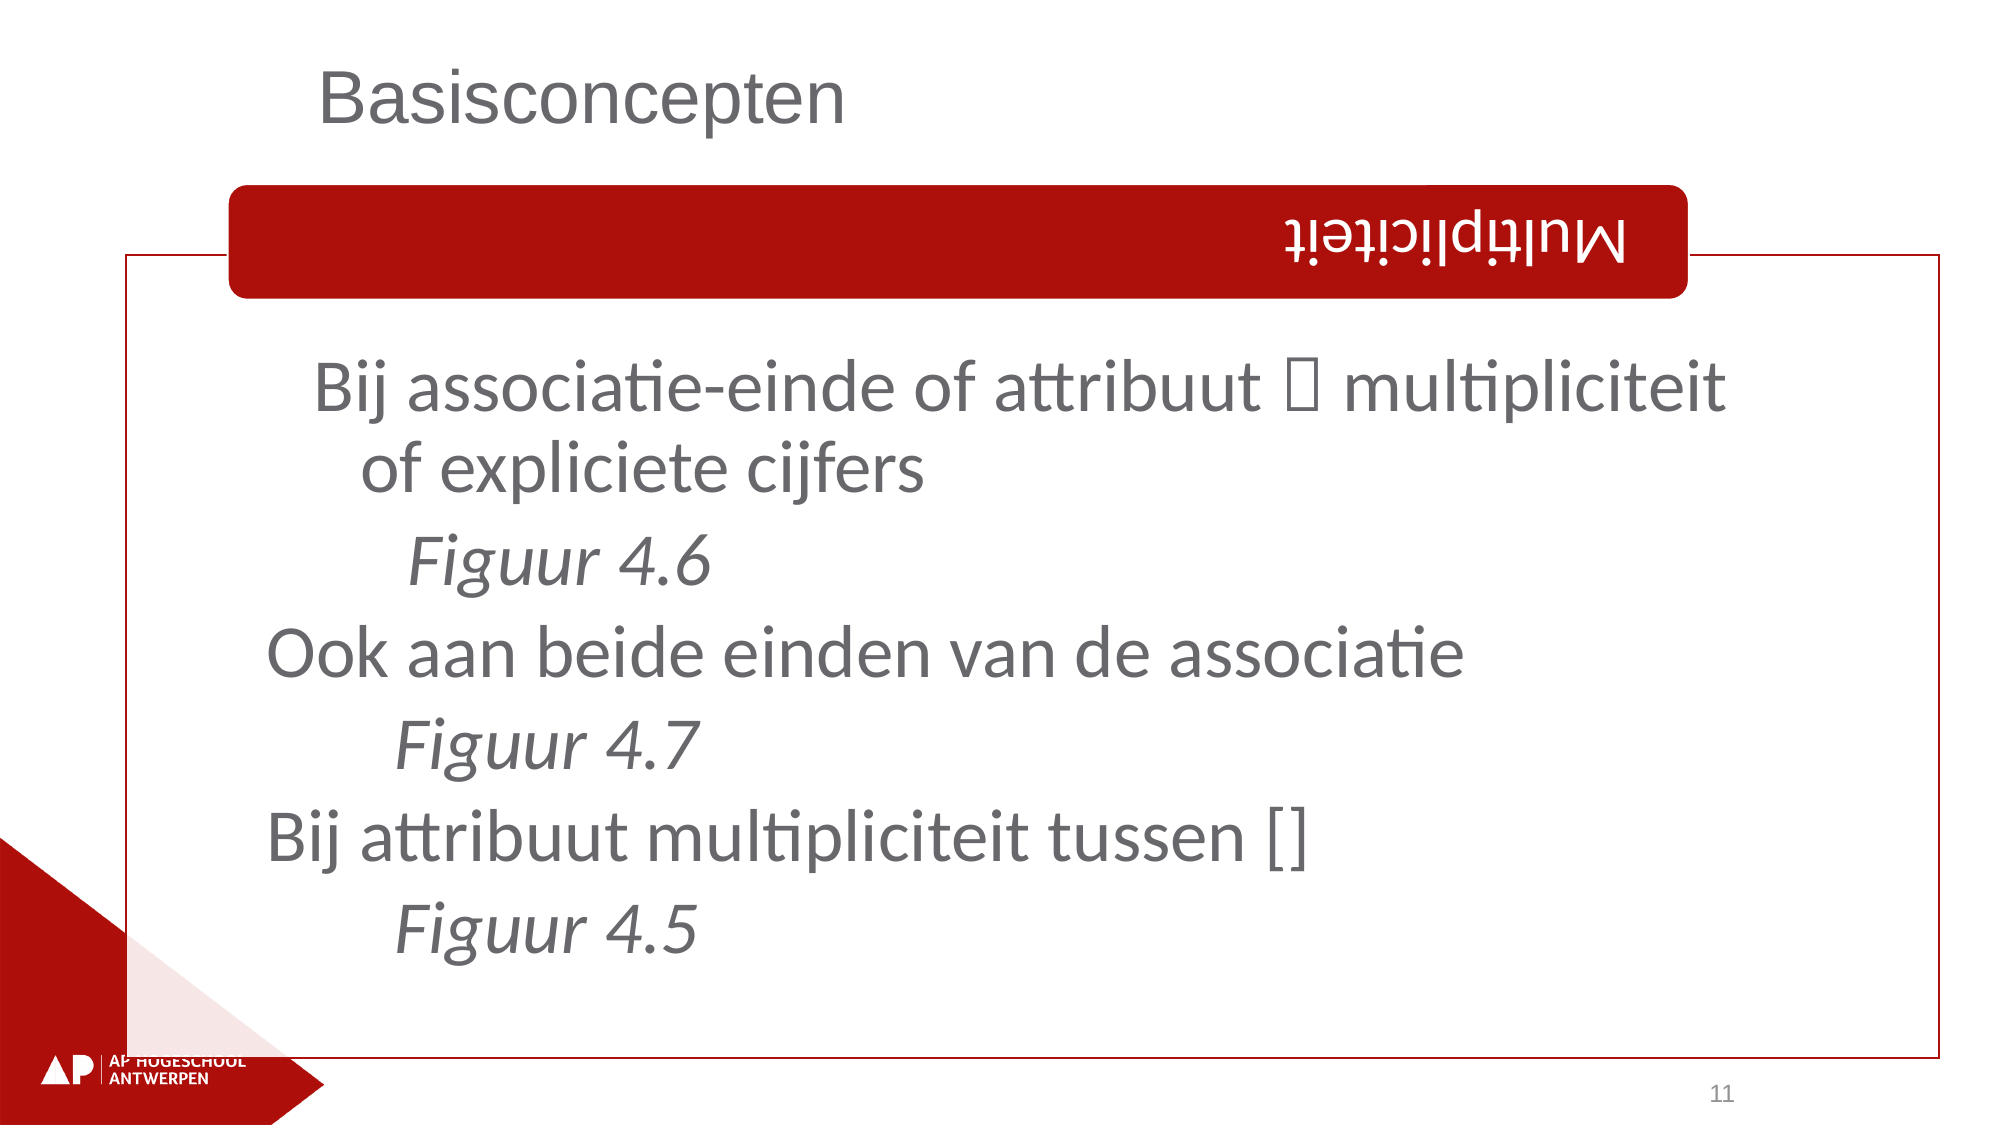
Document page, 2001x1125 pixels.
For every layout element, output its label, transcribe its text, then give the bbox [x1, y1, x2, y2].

text_box Basisconcepten [303, 0, 1733, 184]
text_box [125, 184, 1940, 1094]
picture [0, 831, 328, 1125]
text_box 11 [1400, 1094, 1750, 1122]
